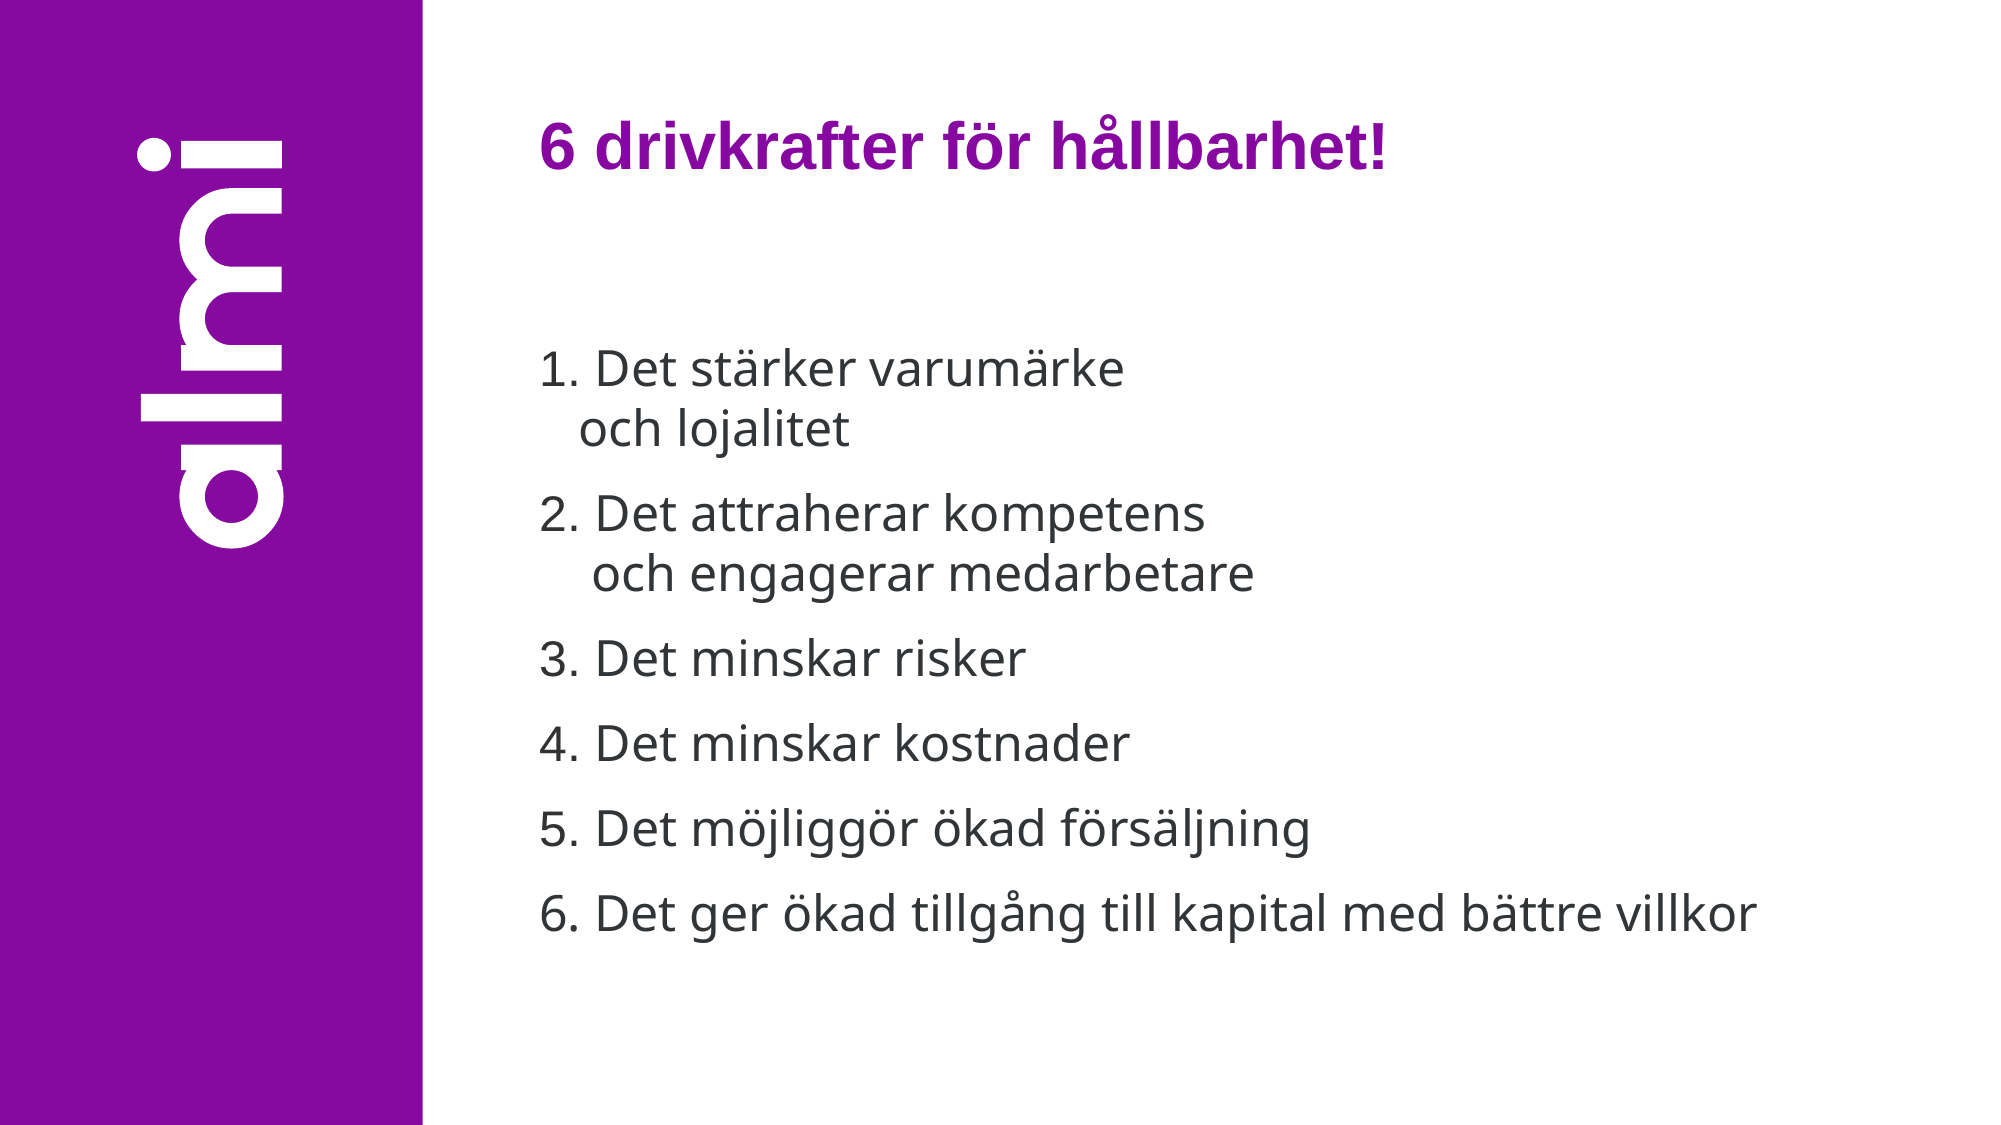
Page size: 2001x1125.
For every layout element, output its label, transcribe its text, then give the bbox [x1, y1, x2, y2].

title 6 drivkrafter för hållbarhet! [539, 102, 1886, 184]
list 1. Det stärker varumärke och lojalitet 2. Det attraherar kompetens och engagerar medarbetare 3. Det minskar risker 4. Det minskar kostnader 5. Det möjliggör ökad försäljning 6. Det ger ökad tillgång till kapital med bättre villkor [539, 251, 1886, 979]
